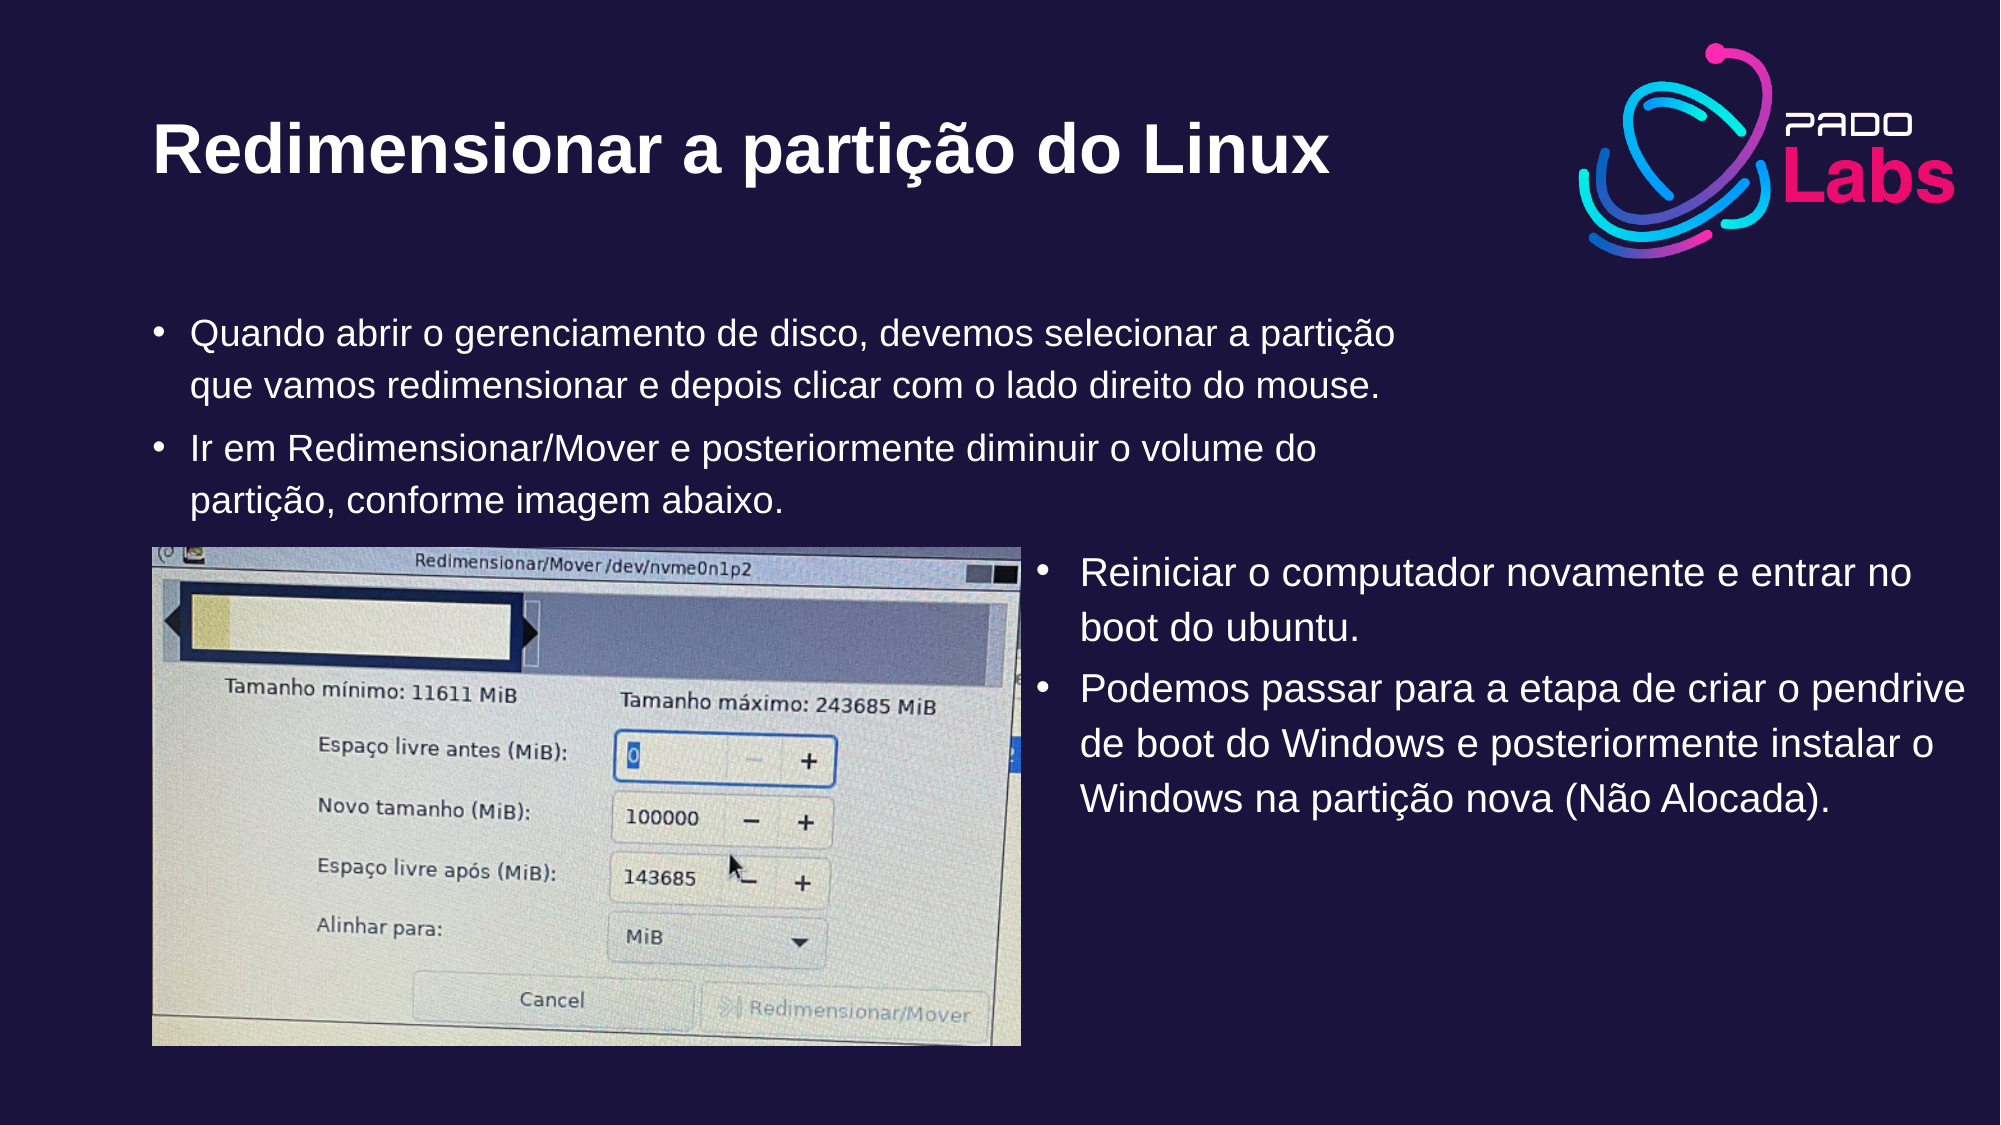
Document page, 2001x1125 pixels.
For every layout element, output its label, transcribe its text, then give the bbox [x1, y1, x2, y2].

picture [152, 547, 1021, 1046]
text_box Reiniciar o computador novamente e entrar no boot do ubuntu. Podemos passar para a etapa de criar o pendrive de boot do Windows e posteriormente instalar o Windows na partição nova (Não Alocada). [1020, 531, 1995, 1109]
title Redimensionar a partição do Linux [137, 84, 1561, 218]
picture [1578, 43, 1956, 259]
list Quando abrir o gerenciamento de disco, devemos selecionar a partição que vamos redimensionar e depois clicar com o lado direito do mouse. Ir em Redimensionar/Mover e posteriormente diminuir o volume do partição, conforme imagem abaixo. [137, 294, 1437, 1065]
